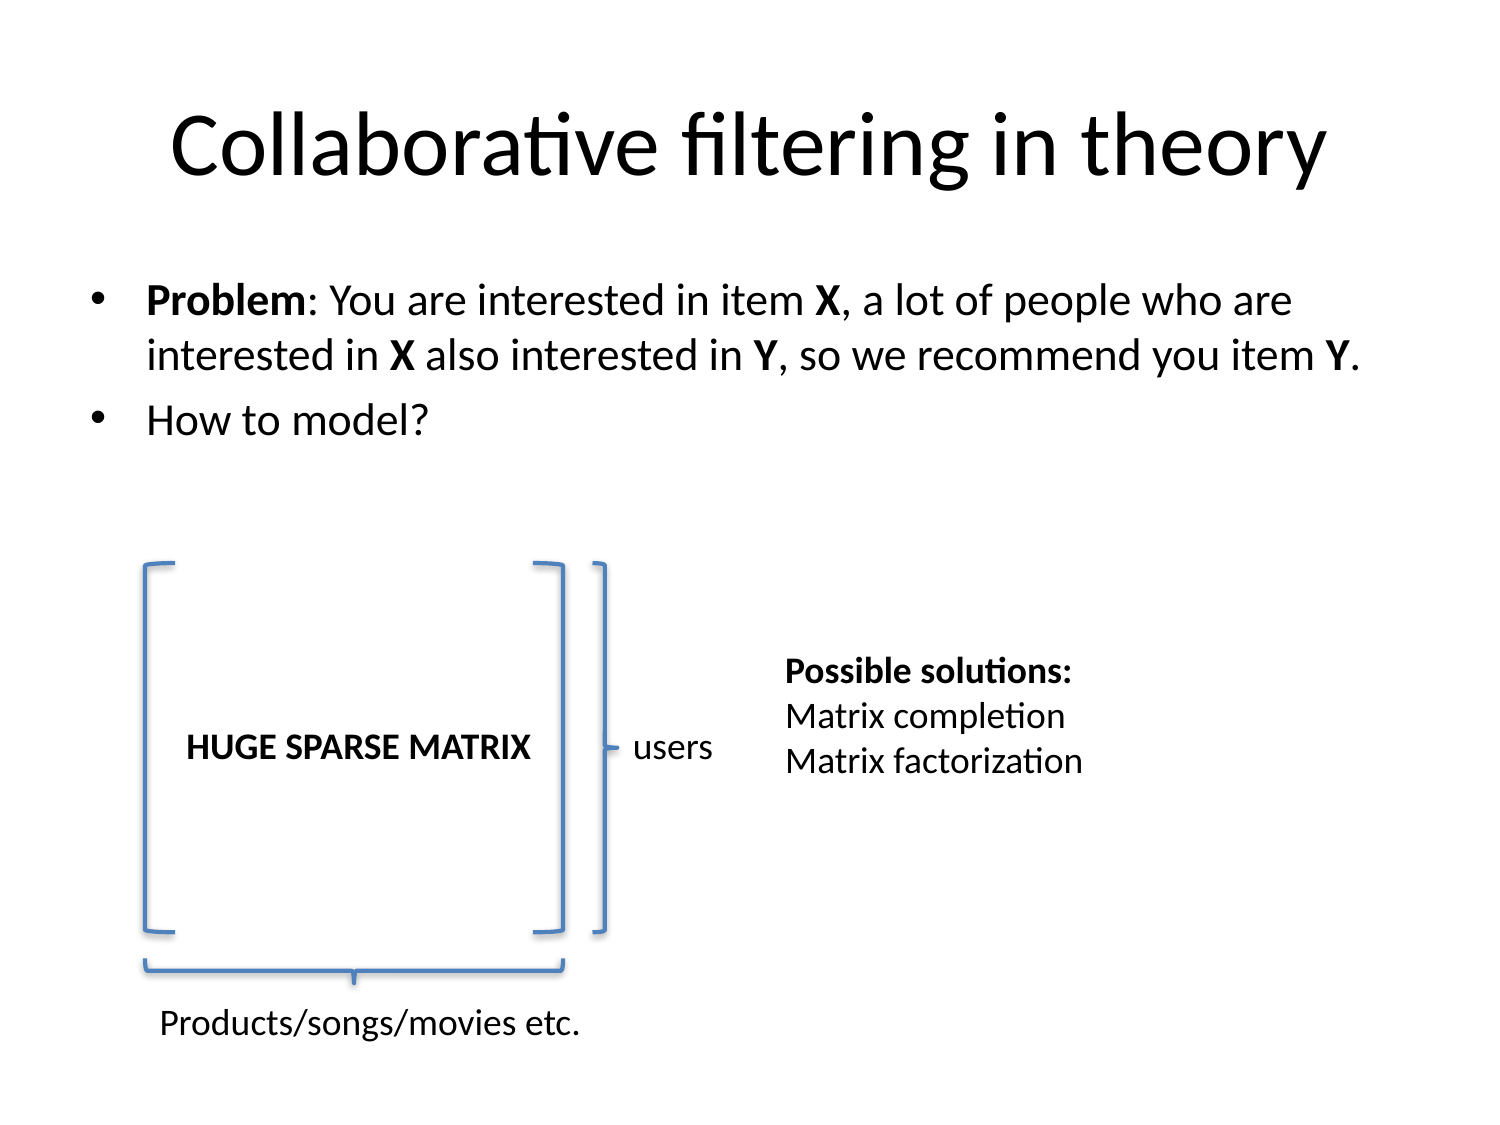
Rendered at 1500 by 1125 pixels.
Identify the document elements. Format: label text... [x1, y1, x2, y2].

title Collaborative filtering in theory [75, 45, 1425, 233]
list Problem: You are interested in item X, a lot of people who are interested in X also interested in Y, so we recommend you item Y. How to model? [75, 262, 1425, 1005]
text_box Possible solutions: Matrix completion Matrix factorization [770, 638, 1099, 789]
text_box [144, 562, 730, 1052]
